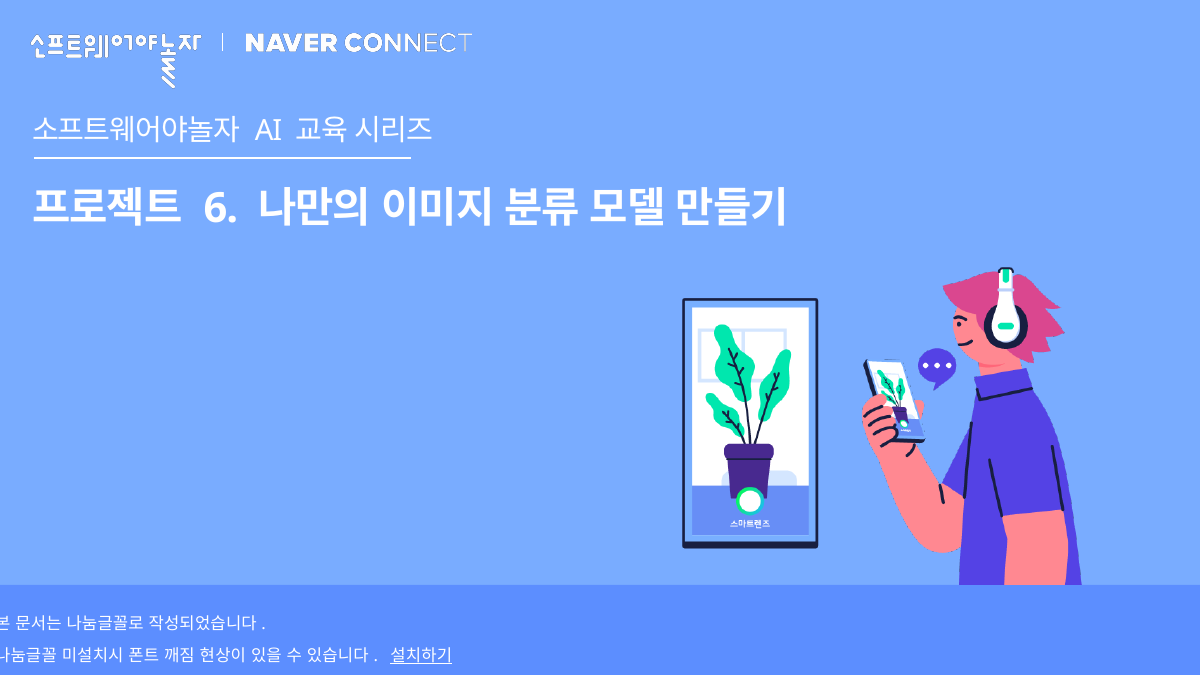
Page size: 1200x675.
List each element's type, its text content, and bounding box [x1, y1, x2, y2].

text_box [0, 0, 1200, 584]
text_box 소프트웨어야놀자 AI 교육 시리즈 [17, 103, 580, 154]
text_box 본 문서는 나눔글꼴로 작성되었습니다. 나눔글꼴 미설치시 폰트 깨짐 현상이 있을 수 있습니다. 설치하기 [0, 595, 918, 675]
text_box 프로젝트 6. 나만의 이미지 분류 모델 만들기 [17, 173, 1129, 239]
picture [246, 33, 472, 52]
text_box [0, 584, 1200, 675]
picture [15, 18, 217, 104]
picture [647, 220, 1133, 585]
